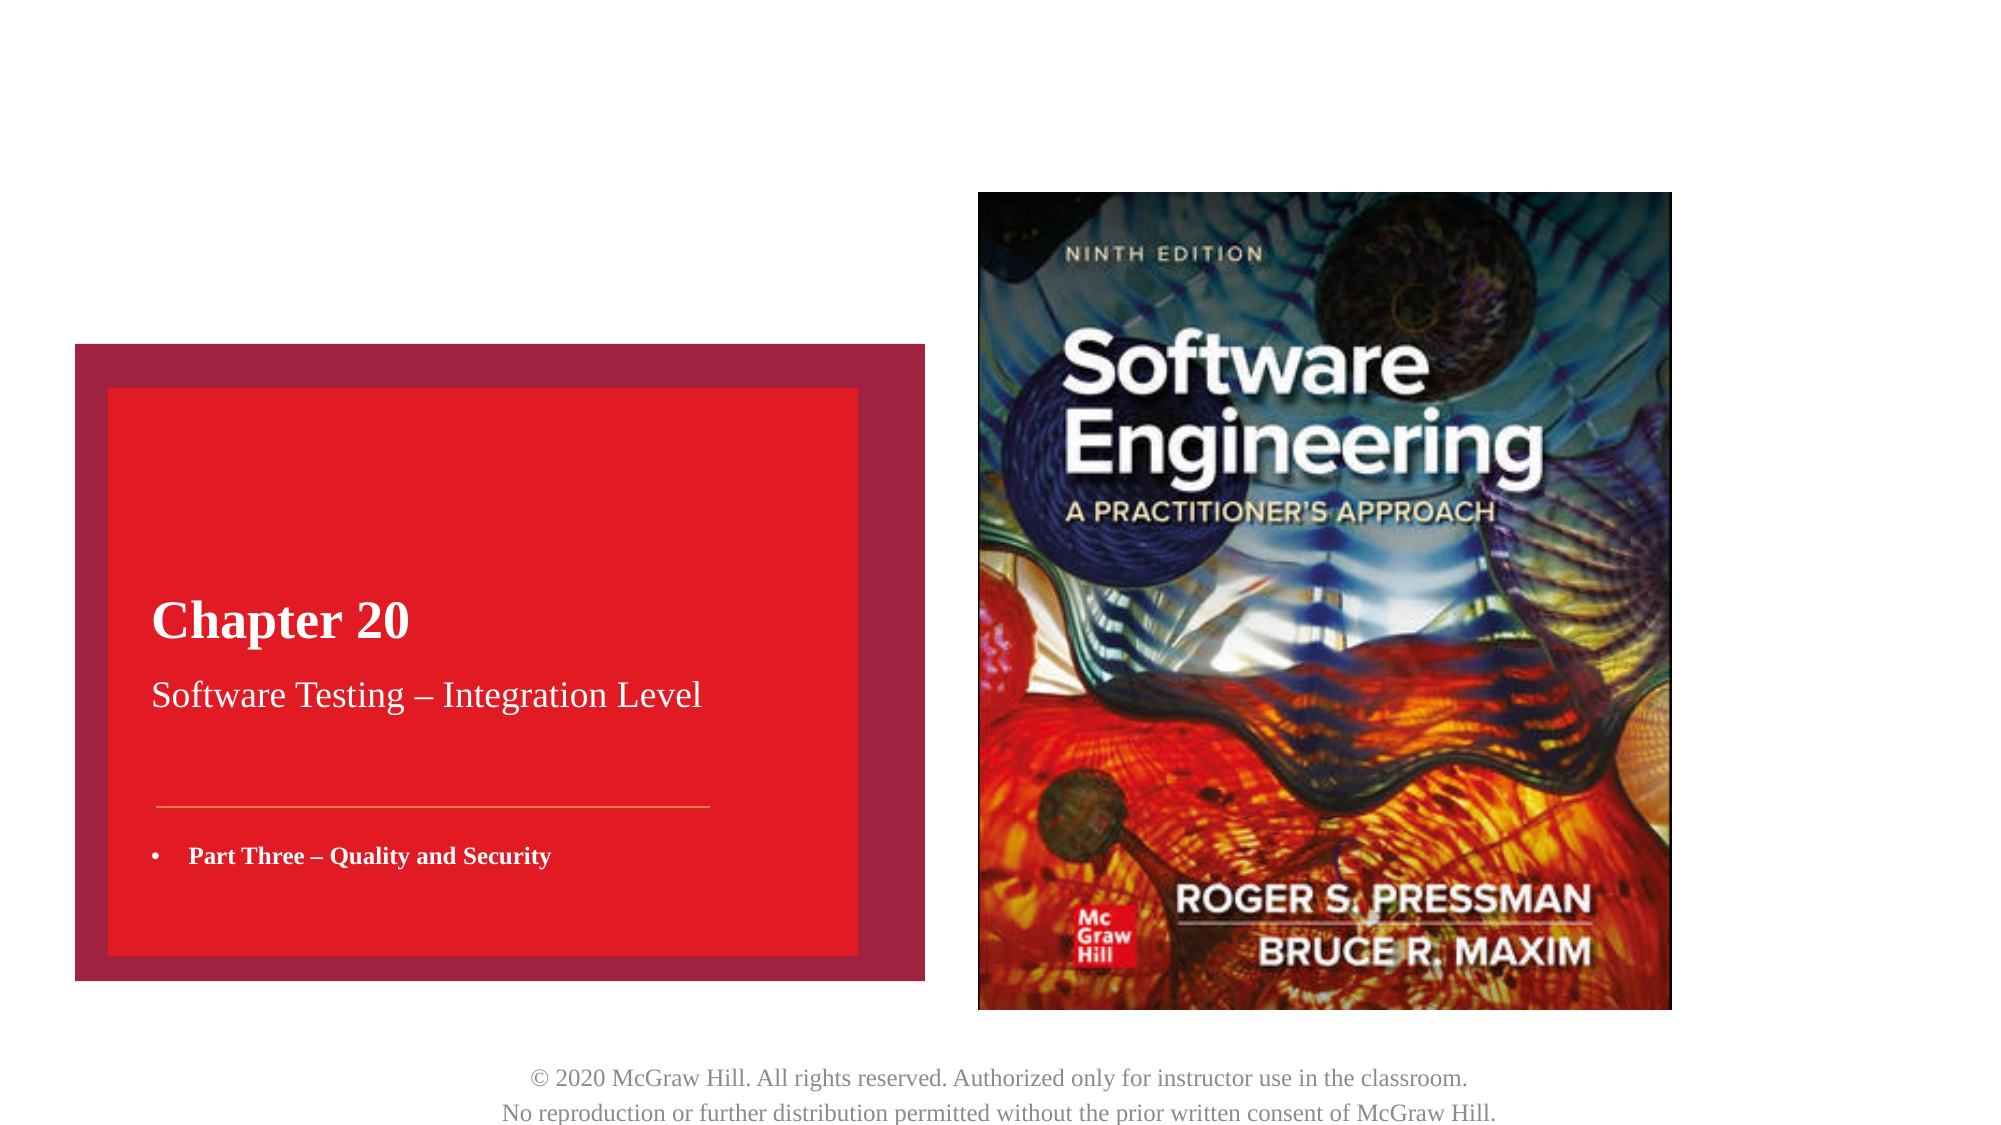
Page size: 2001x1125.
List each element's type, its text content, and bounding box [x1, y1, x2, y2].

subtitle Software Testing – Integration Level [136, 667, 800, 800]
footer © 2020 McGraw Hill. All rights reserved. Authorized only for instructor use in the classroom. No reproduction or further distribution permitted without the prior written consent of McGraw Hill. [249, 1062, 1750, 1125]
list Part Three – Quality and Security [136, 836, 802, 930]
title Chapter 20 [136, 427, 800, 657]
picture [977, 192, 1673, 1010]
